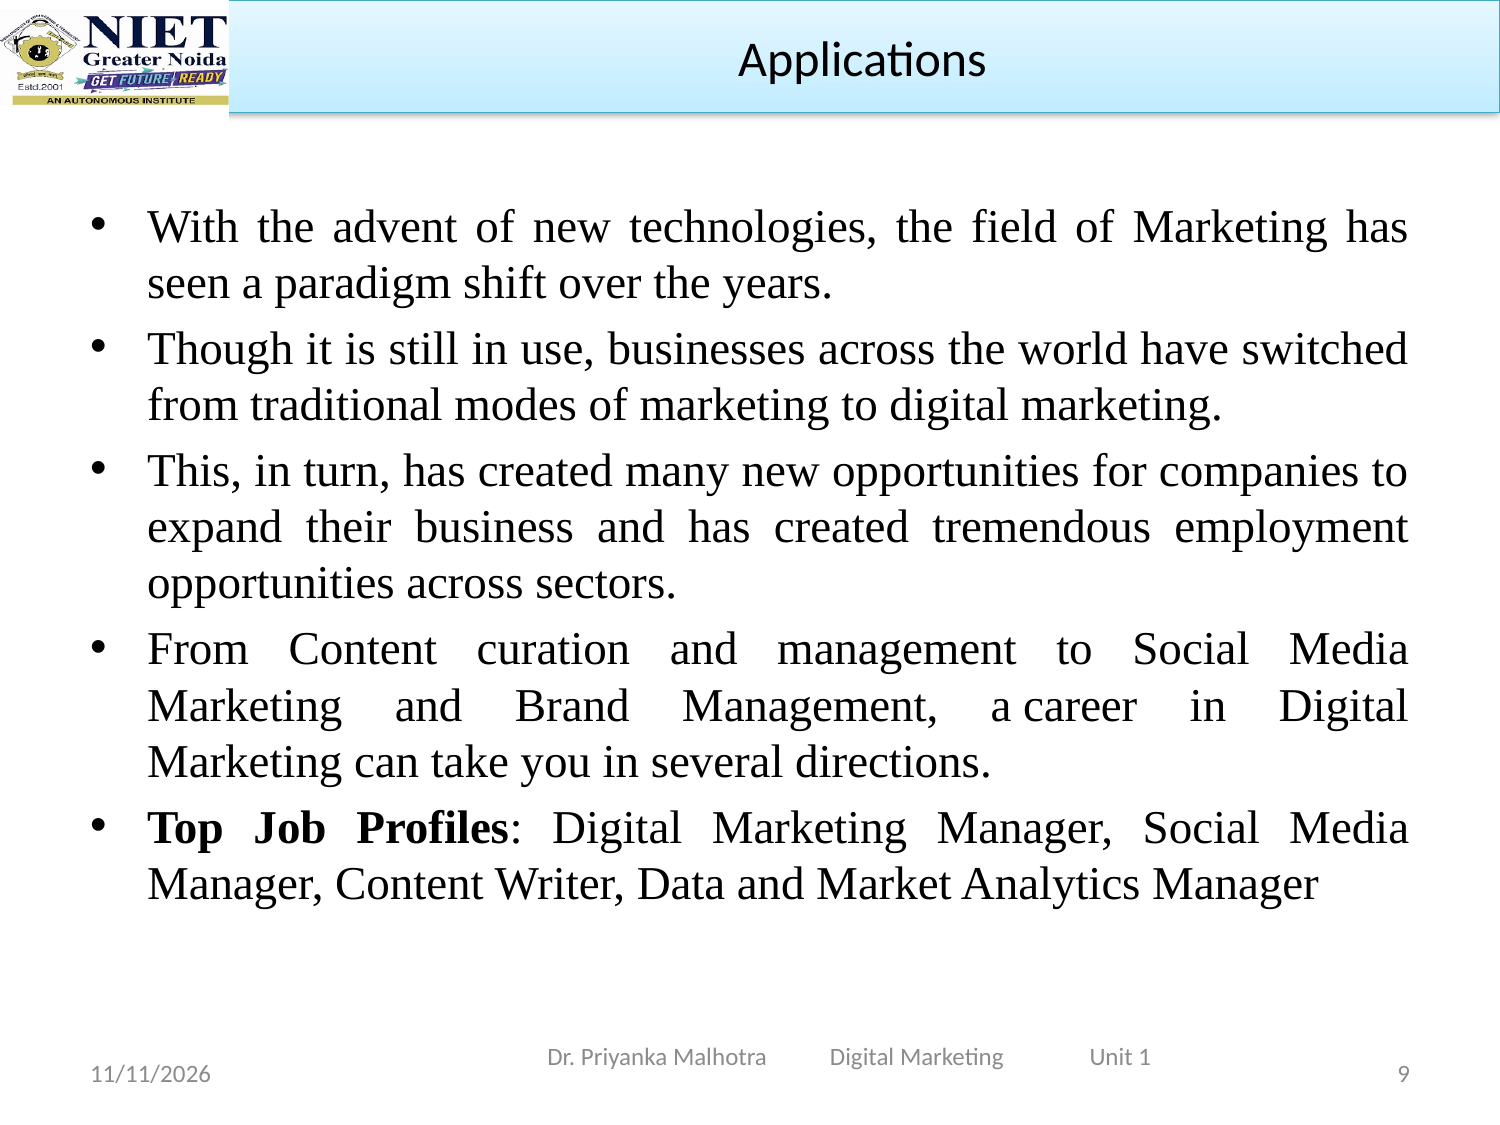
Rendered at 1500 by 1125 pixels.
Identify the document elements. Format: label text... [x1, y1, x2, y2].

slide_number 9 [1074, 1042, 1425, 1103]
picture [0, 0, 238, 135]
footer Dr. Priyanka Malhotra Digital Marketing Unit 1 [462, 1025, 1238, 1085]
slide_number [75, 1042, 425, 1103]
list With the advent of new technologies, the field of Marketing has seen a paradigm shift over the years. Though it is still in use, businesses across the world have switched from traditional modes of marketing to digital marketing. This, in turn, has created many new opportunities for companies to expand their business and has created tremendous employment opportunities across sectors. From Content curation and management to Social Media Marketing and Brand Management, a career in Digital Marketing can take you in several directions. Top Job Profiles: Digital Marketing Manager, Social Media Manager, Content Writer, Data and Market Analytics Manager [75, 187, 1425, 930]
text_box Applications [238, 0, 1500, 113]
